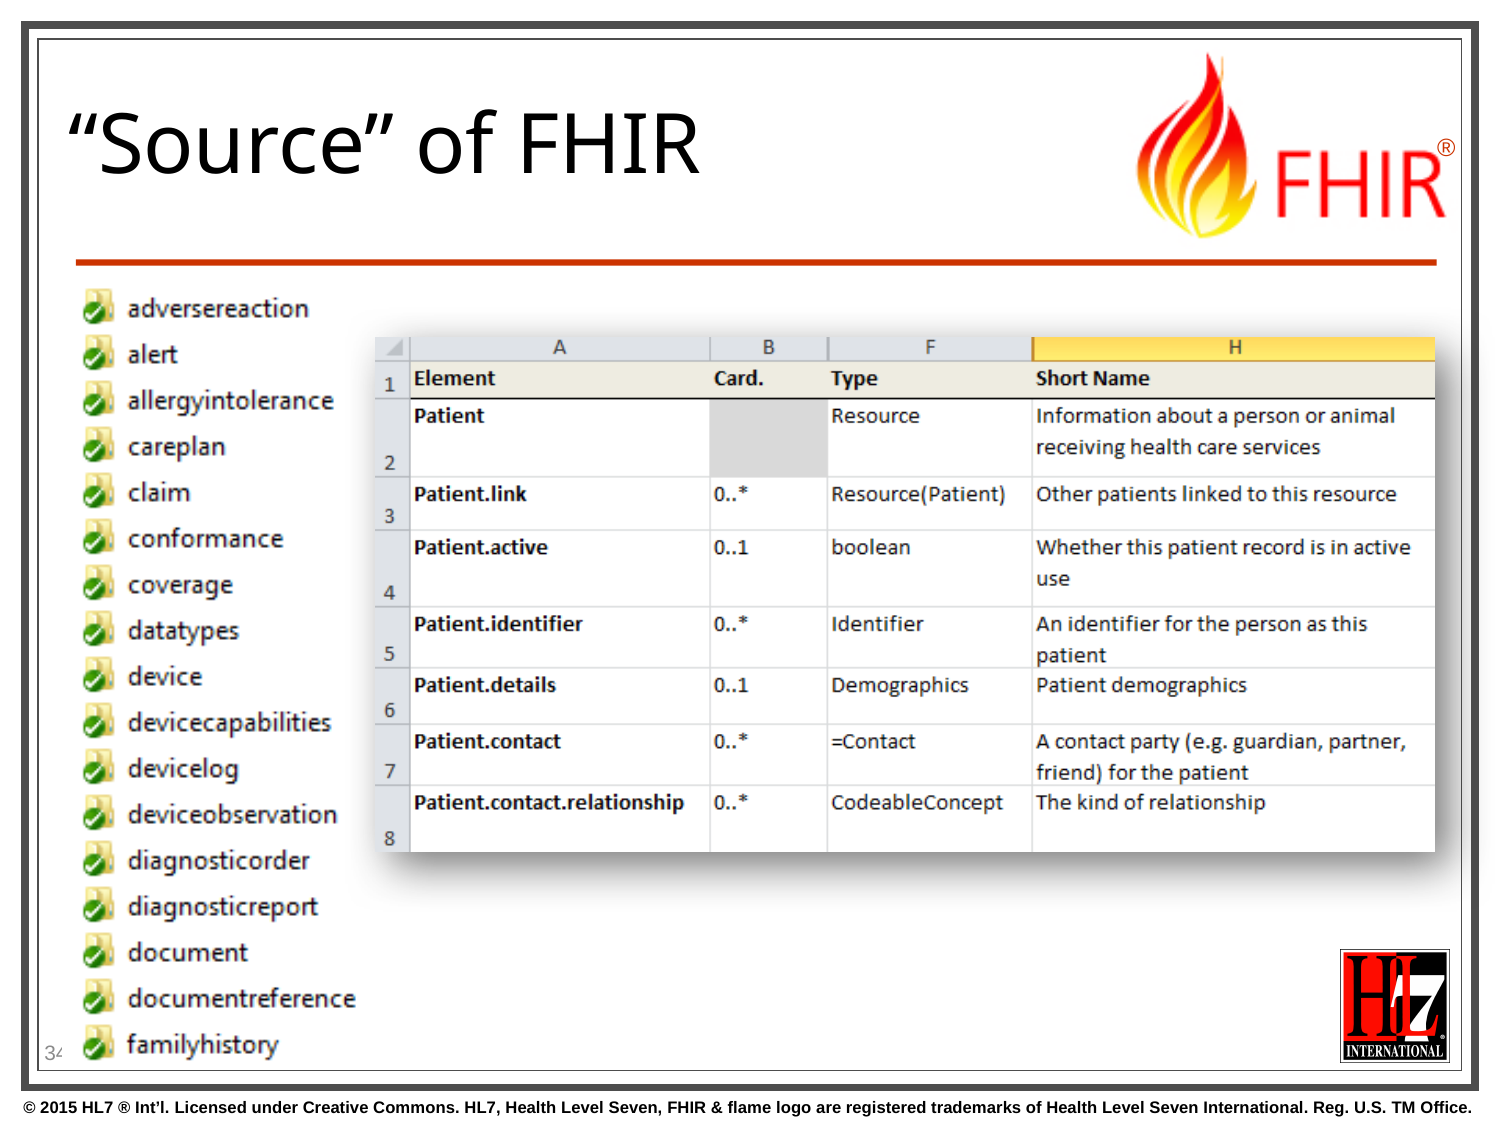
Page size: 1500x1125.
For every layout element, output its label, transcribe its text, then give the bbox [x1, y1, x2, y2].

slide_number 34 [29, 1034, 58, 1071]
picture [62, 274, 1435, 1068]
picture [1124, 42, 1458, 249]
picture [1340, 949, 1450, 1063]
title “Source” of FHIR [53, 54, 1128, 244]
